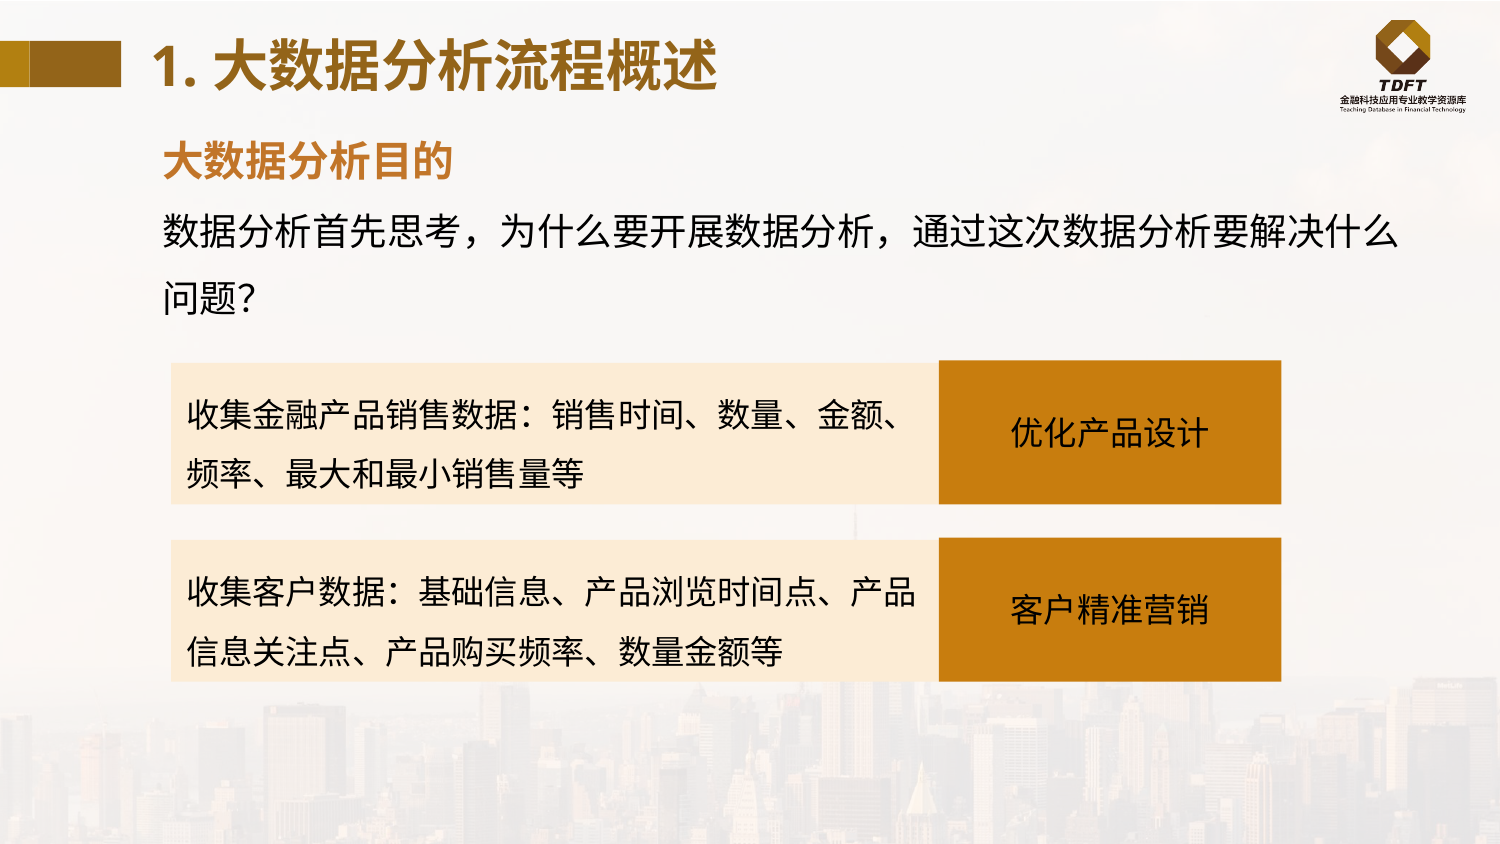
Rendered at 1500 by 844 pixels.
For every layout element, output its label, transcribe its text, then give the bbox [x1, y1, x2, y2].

text_box 收集客户数据：基础信息、产品浏览时间点、产品信息关注点、产品购买频率、数量金额等 [169, 538, 937, 684]
text_box 客户精准营销 [937, 535, 1284, 684]
text_box [28, 39, 123, 89]
text_box 收集金融产品销售数据：销售时间、数量、金额、频率、最大和最小销售量等 [169, 361, 937, 507]
text_box 大数据分析目的 数据分析首先思考，为什么要开展数据分析，通过这次数据分析要解决什么问题？ [147, 102, 1439, 328]
text_box 1.大数据分析流程概述 [135, 19, 763, 110]
text_box [0, 39, 28, 89]
text_box 优化产品设计 [937, 358, 1284, 507]
picture [0, 1, 1500, 844]
